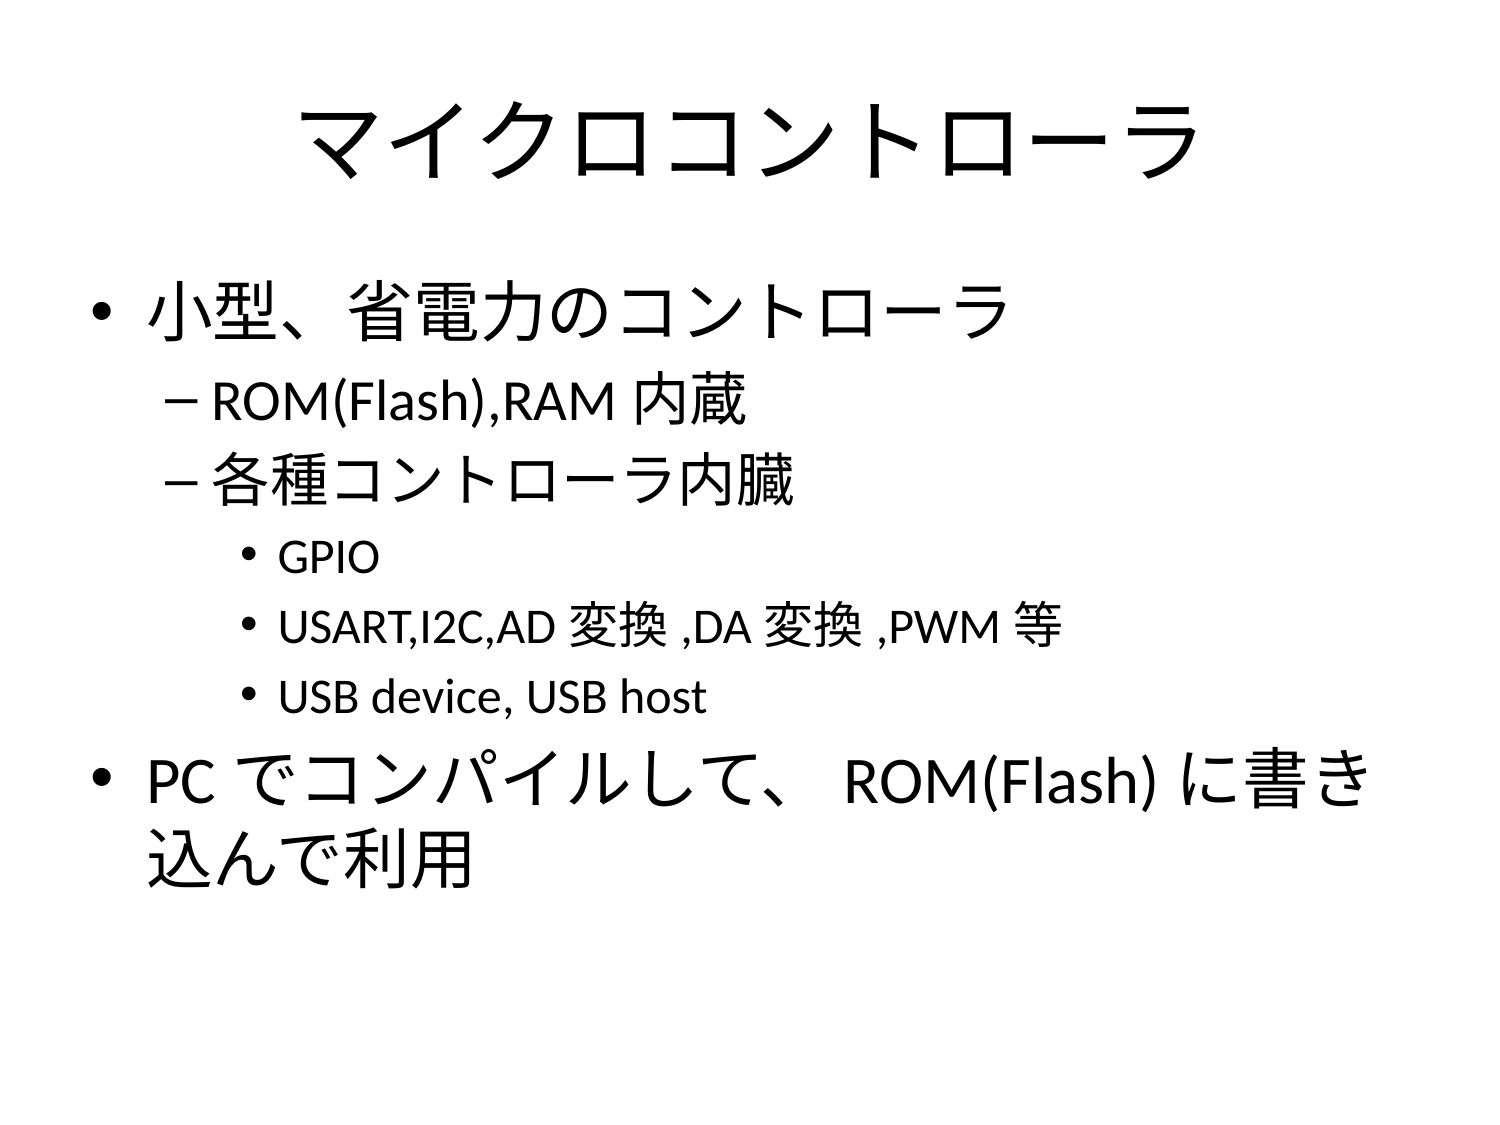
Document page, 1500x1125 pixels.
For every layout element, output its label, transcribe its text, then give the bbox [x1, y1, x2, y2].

list 小型、省電力のコントローラ ROM(Flash),RAM内蔵 各種コントローラ内臓 GPIO USART,I2C,AD変換,DA変換,PWM等 USB device, USB host PCでコンパイルして、ROM(Flash)に書き込んで利用 [75, 262, 1425, 1005]
title マイクロコントローラ [75, 45, 1425, 233]
